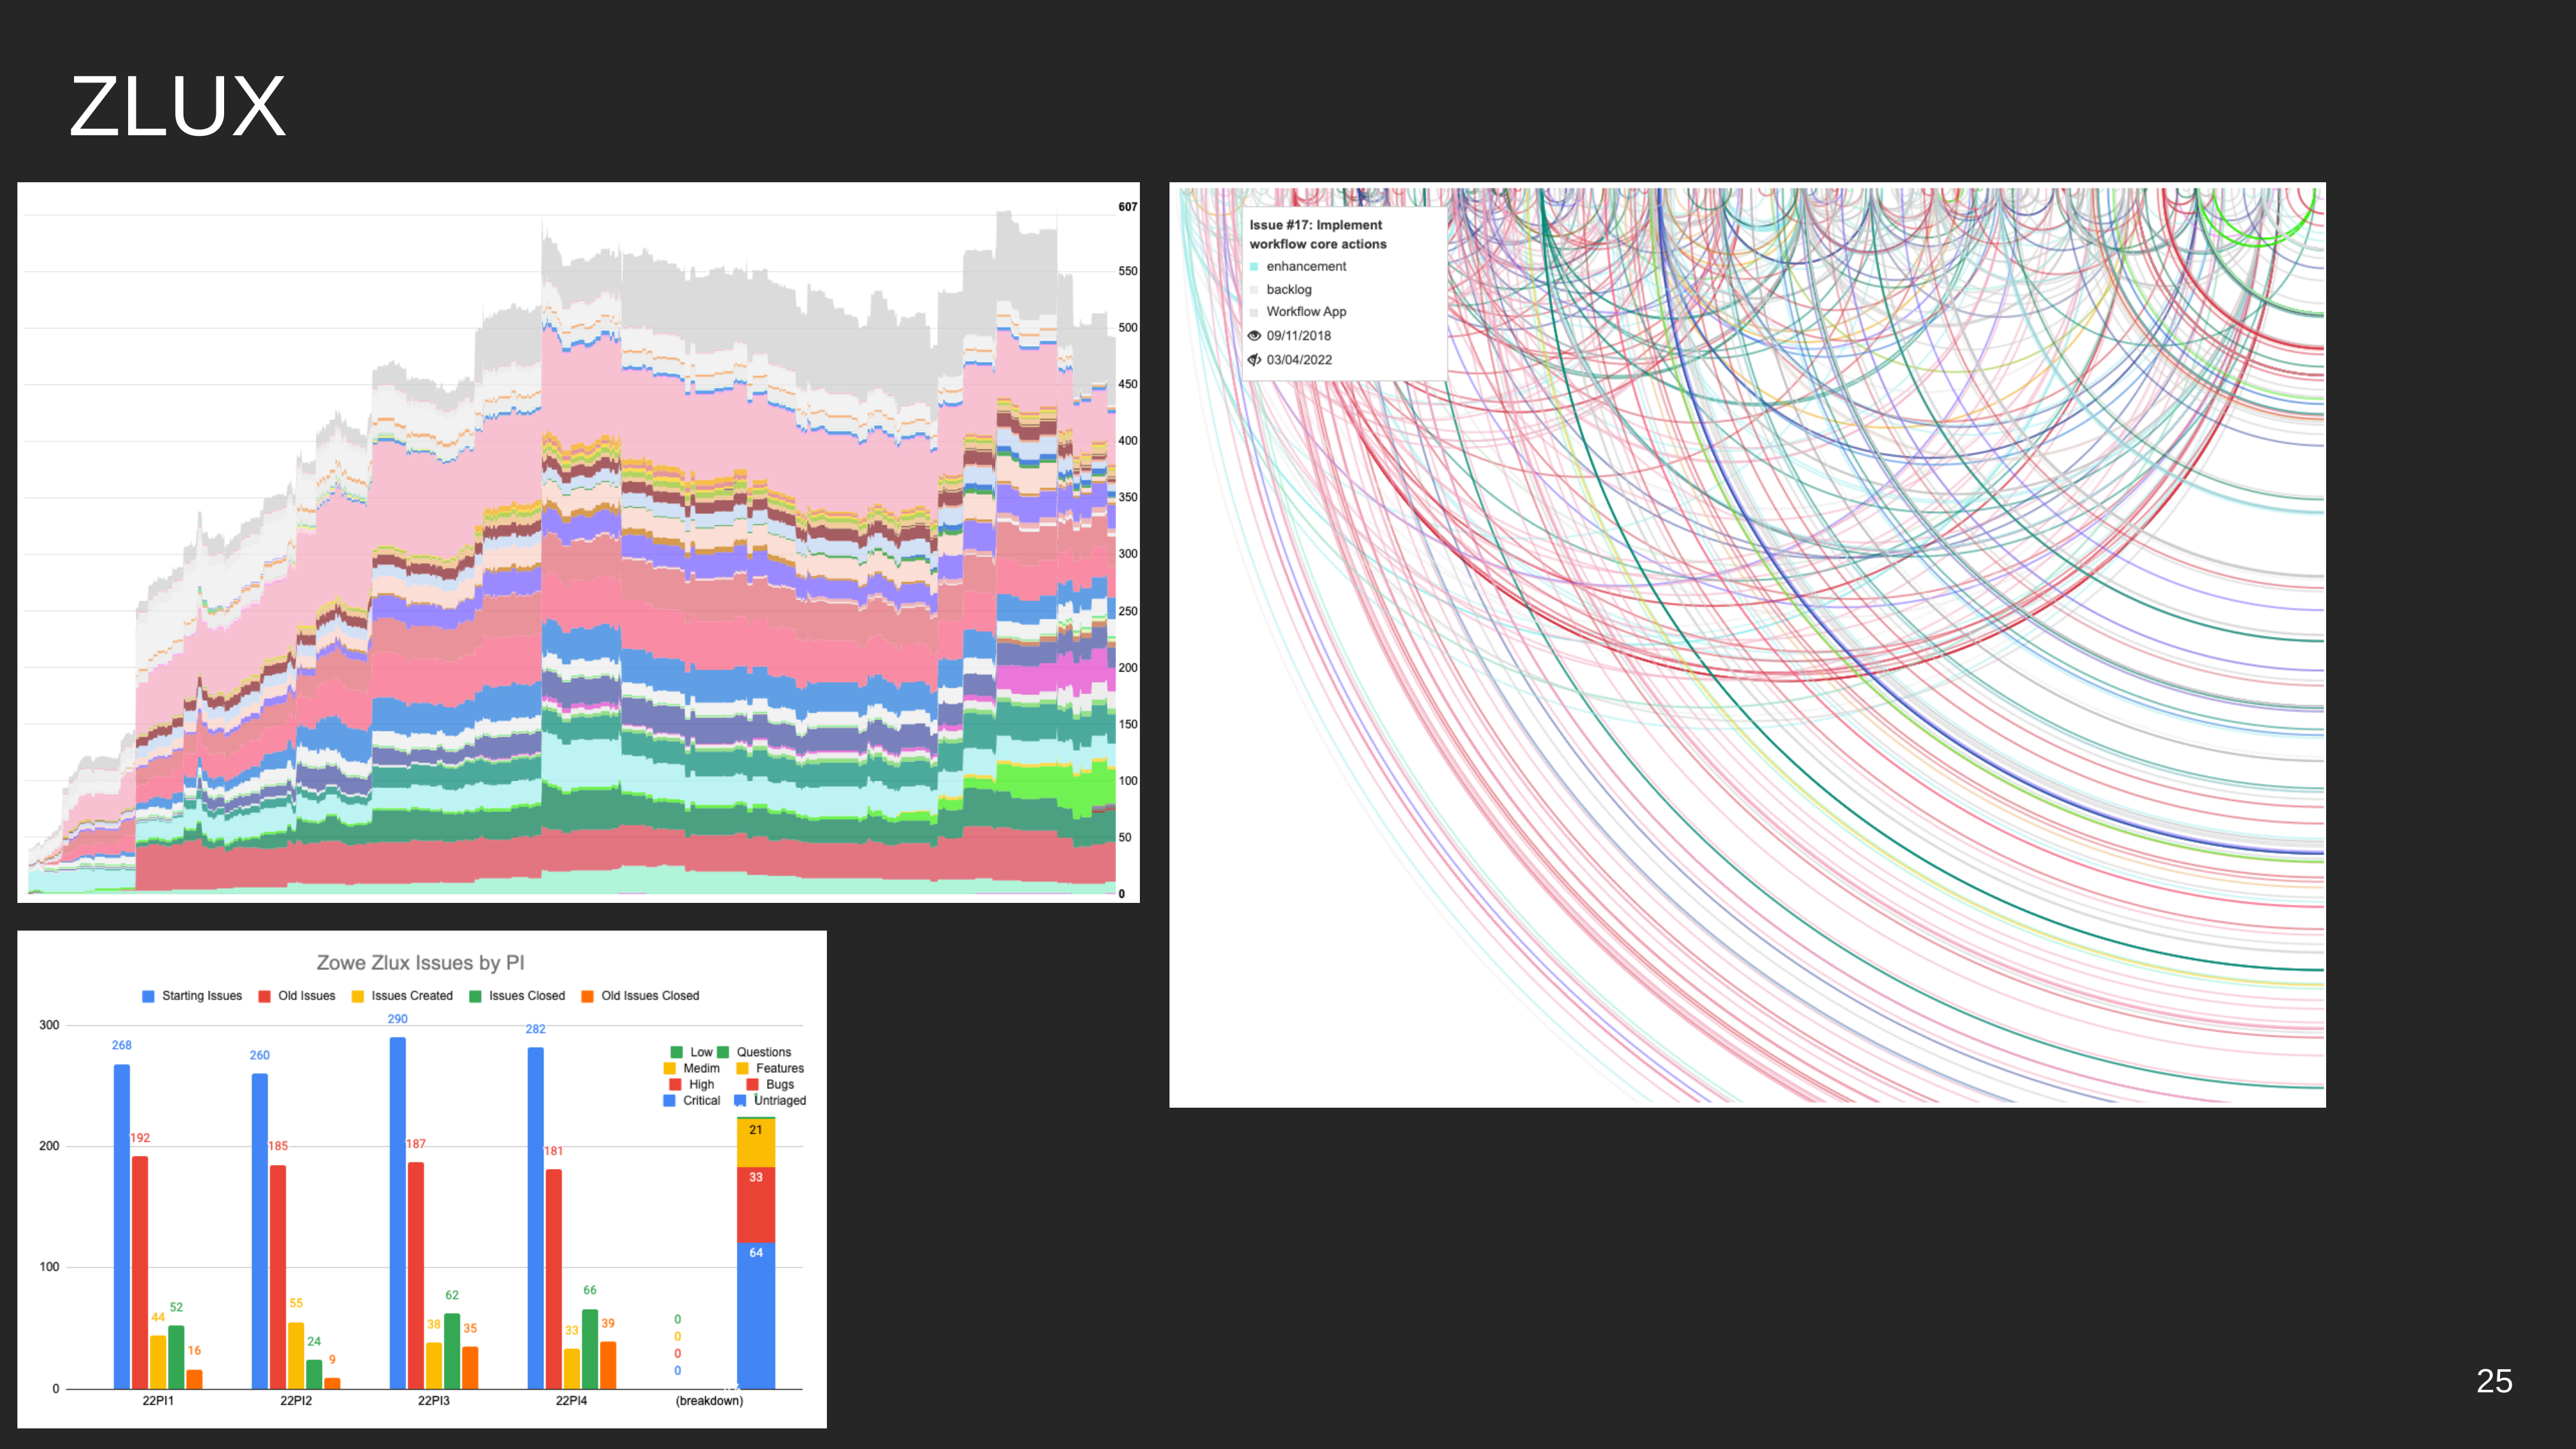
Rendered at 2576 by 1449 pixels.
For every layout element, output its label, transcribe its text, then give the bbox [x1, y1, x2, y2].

picture [17, 182, 1140, 903]
slide_number ‹#› [2476, 958, 2532, 1449]
picture [1170, 182, 2327, 1108]
picture [17, 931, 827, 1428]
text_box ZLUX [59, 56, 2405, 183]
